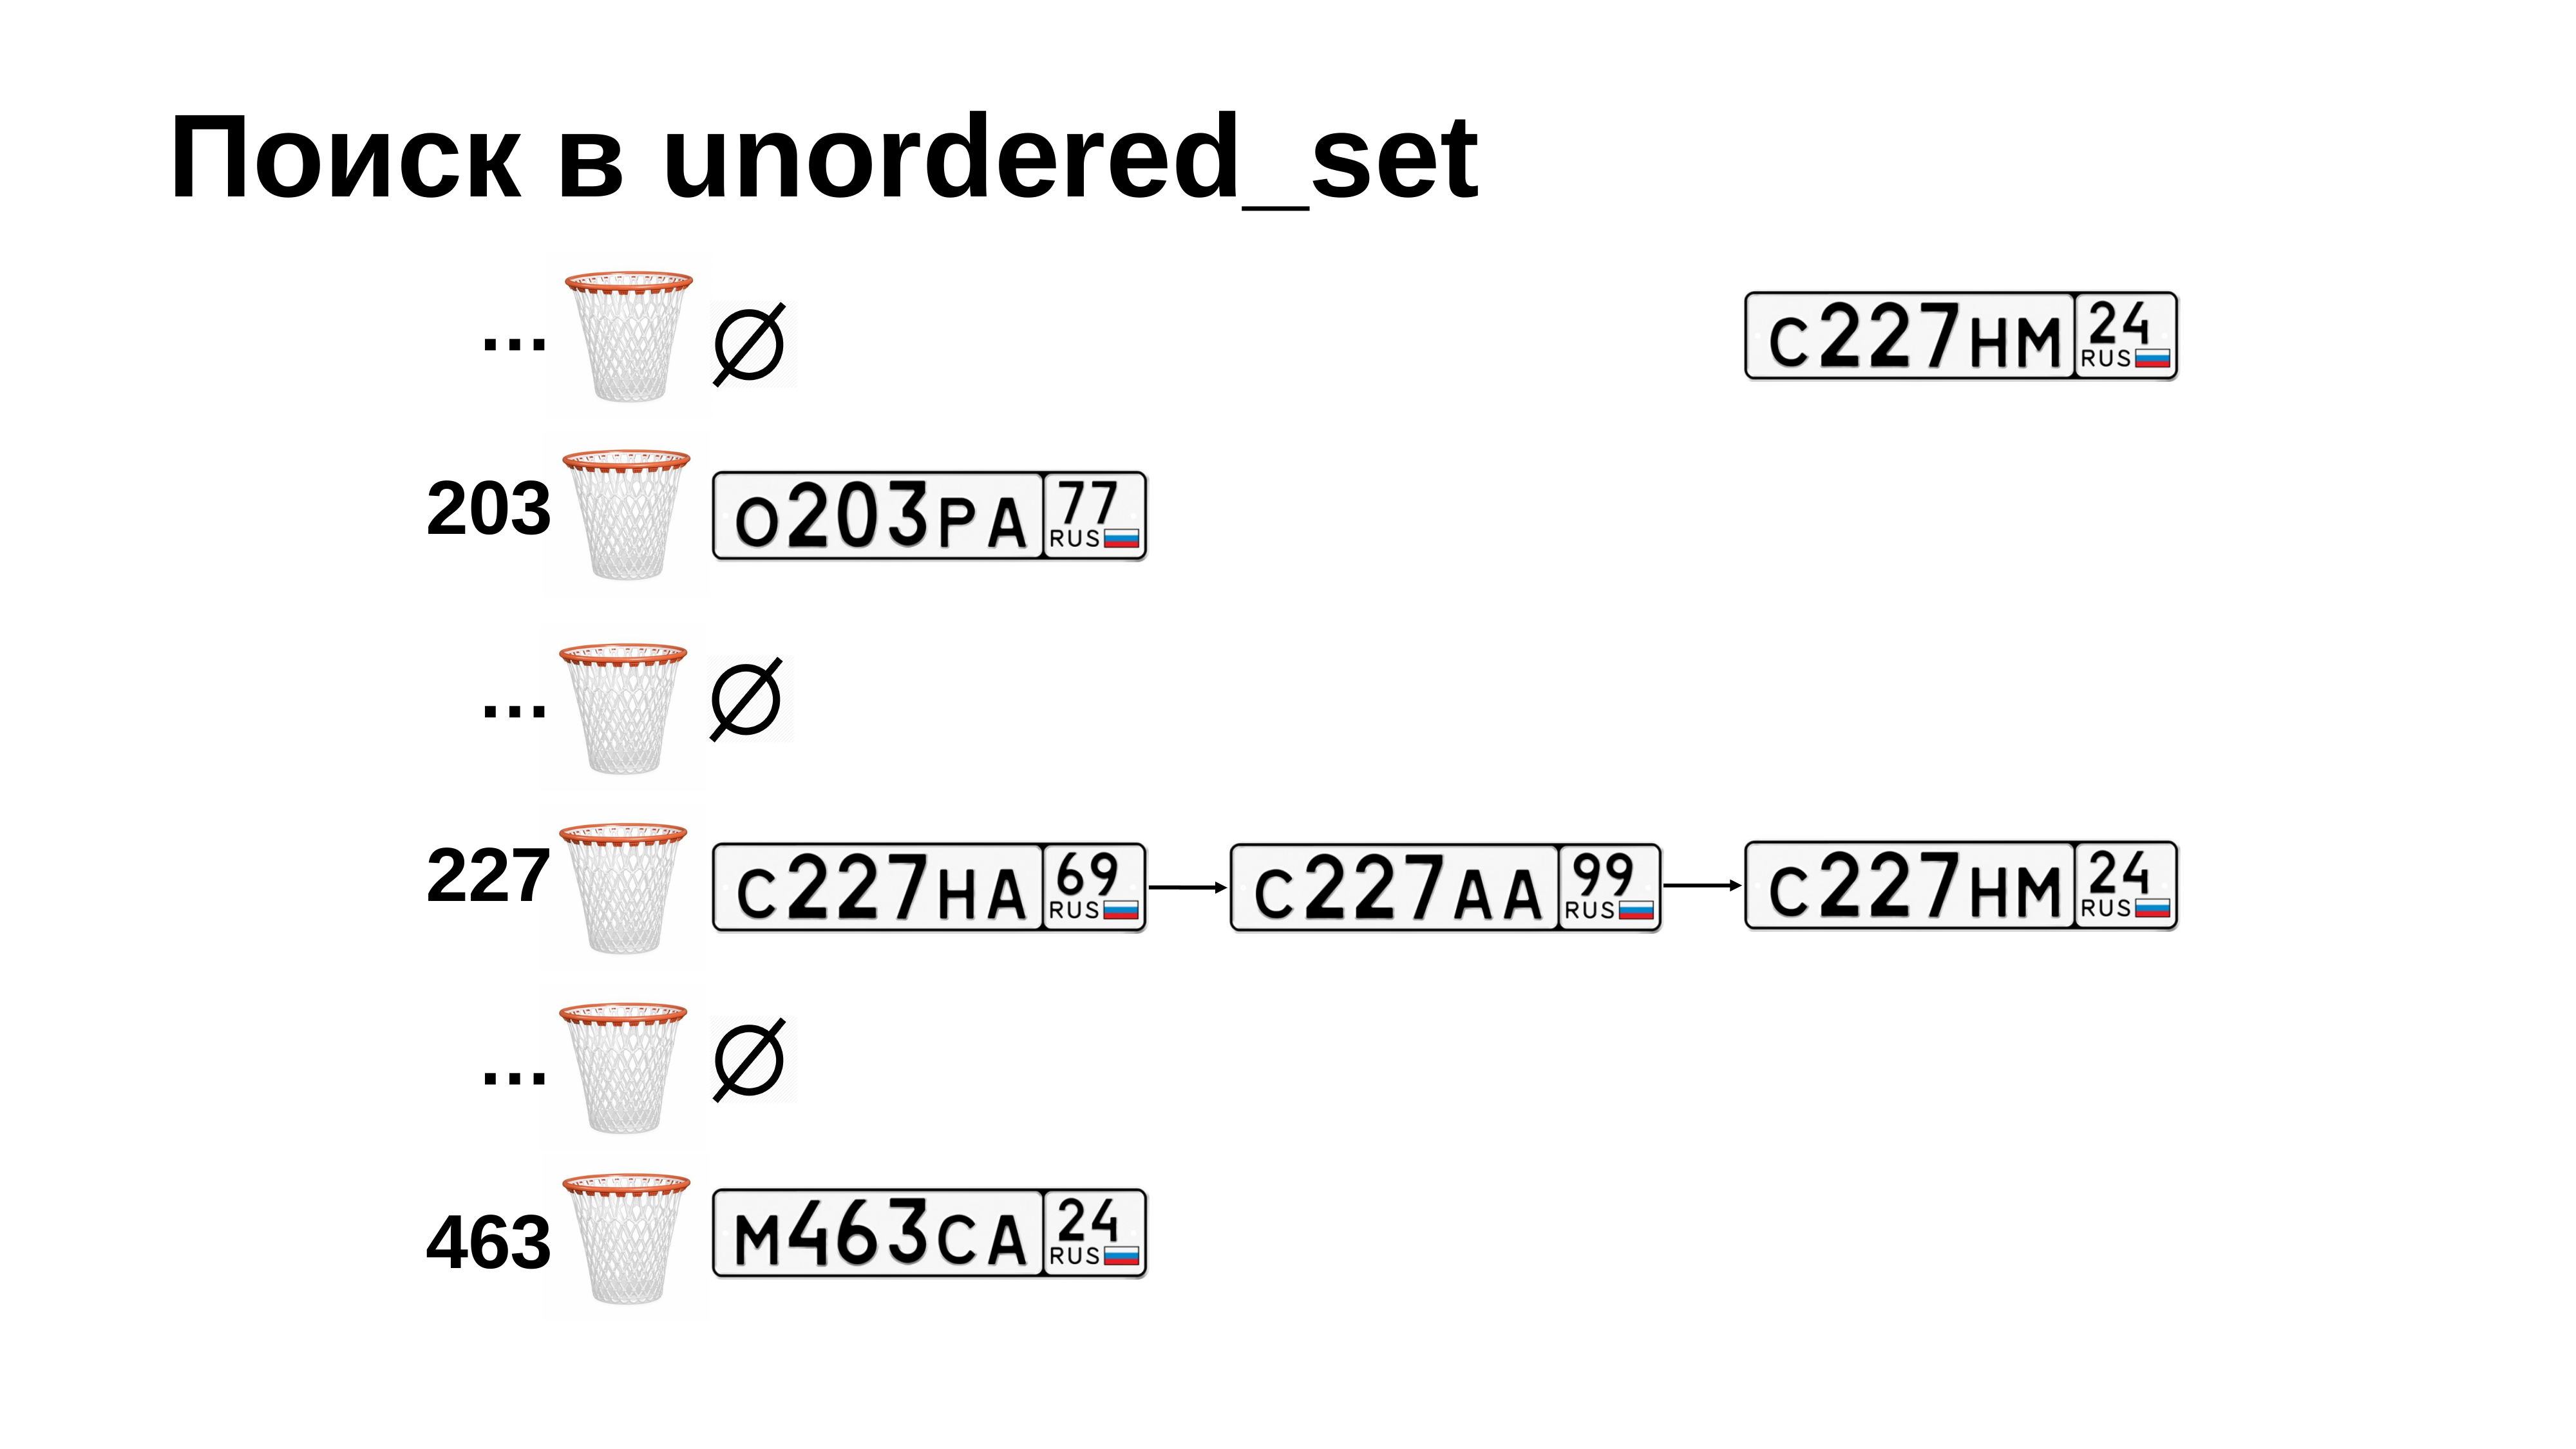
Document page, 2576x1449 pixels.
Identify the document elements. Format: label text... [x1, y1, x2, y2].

picture [1742, 289, 2181, 382]
title Поиск в unordered_set [167, 57, 2411, 212]
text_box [398, 252, 2181, 1392]
